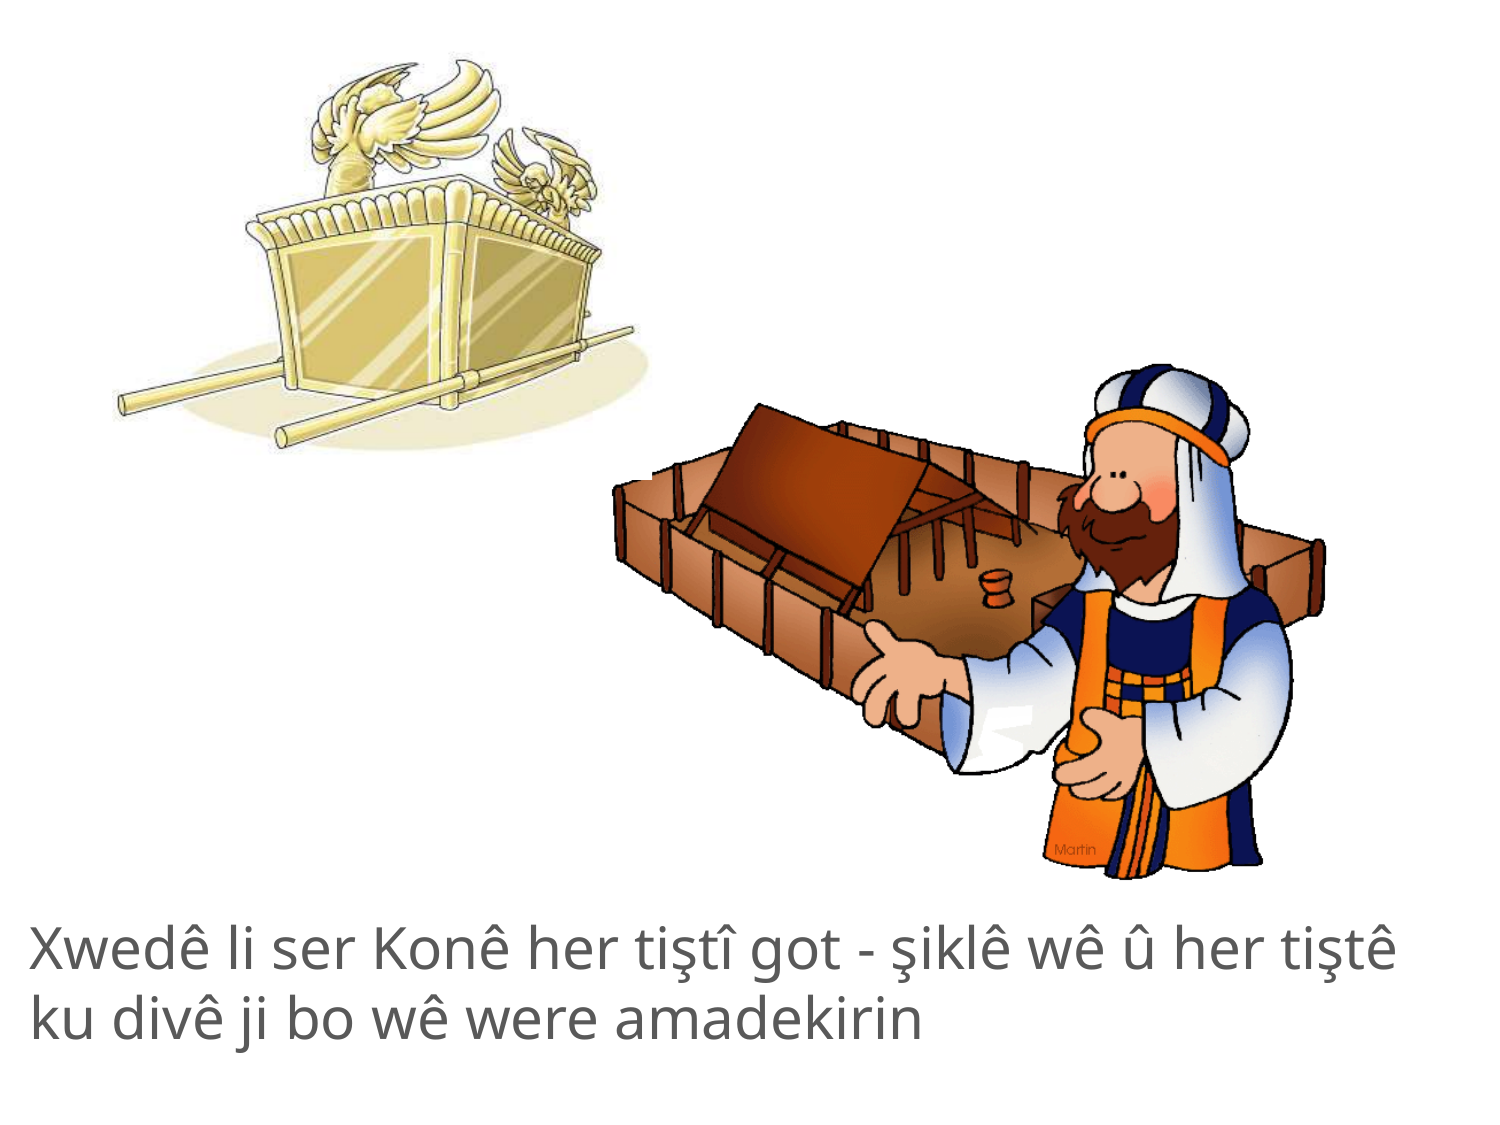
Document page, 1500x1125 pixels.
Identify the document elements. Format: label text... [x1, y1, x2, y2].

text_box Xwedê li ser Konê her tiştî got - şiklê wê û her tiştê ku divê ji bo wê were amadekirin [14, 903, 1486, 1059]
picture [111, 18, 1340, 895]
